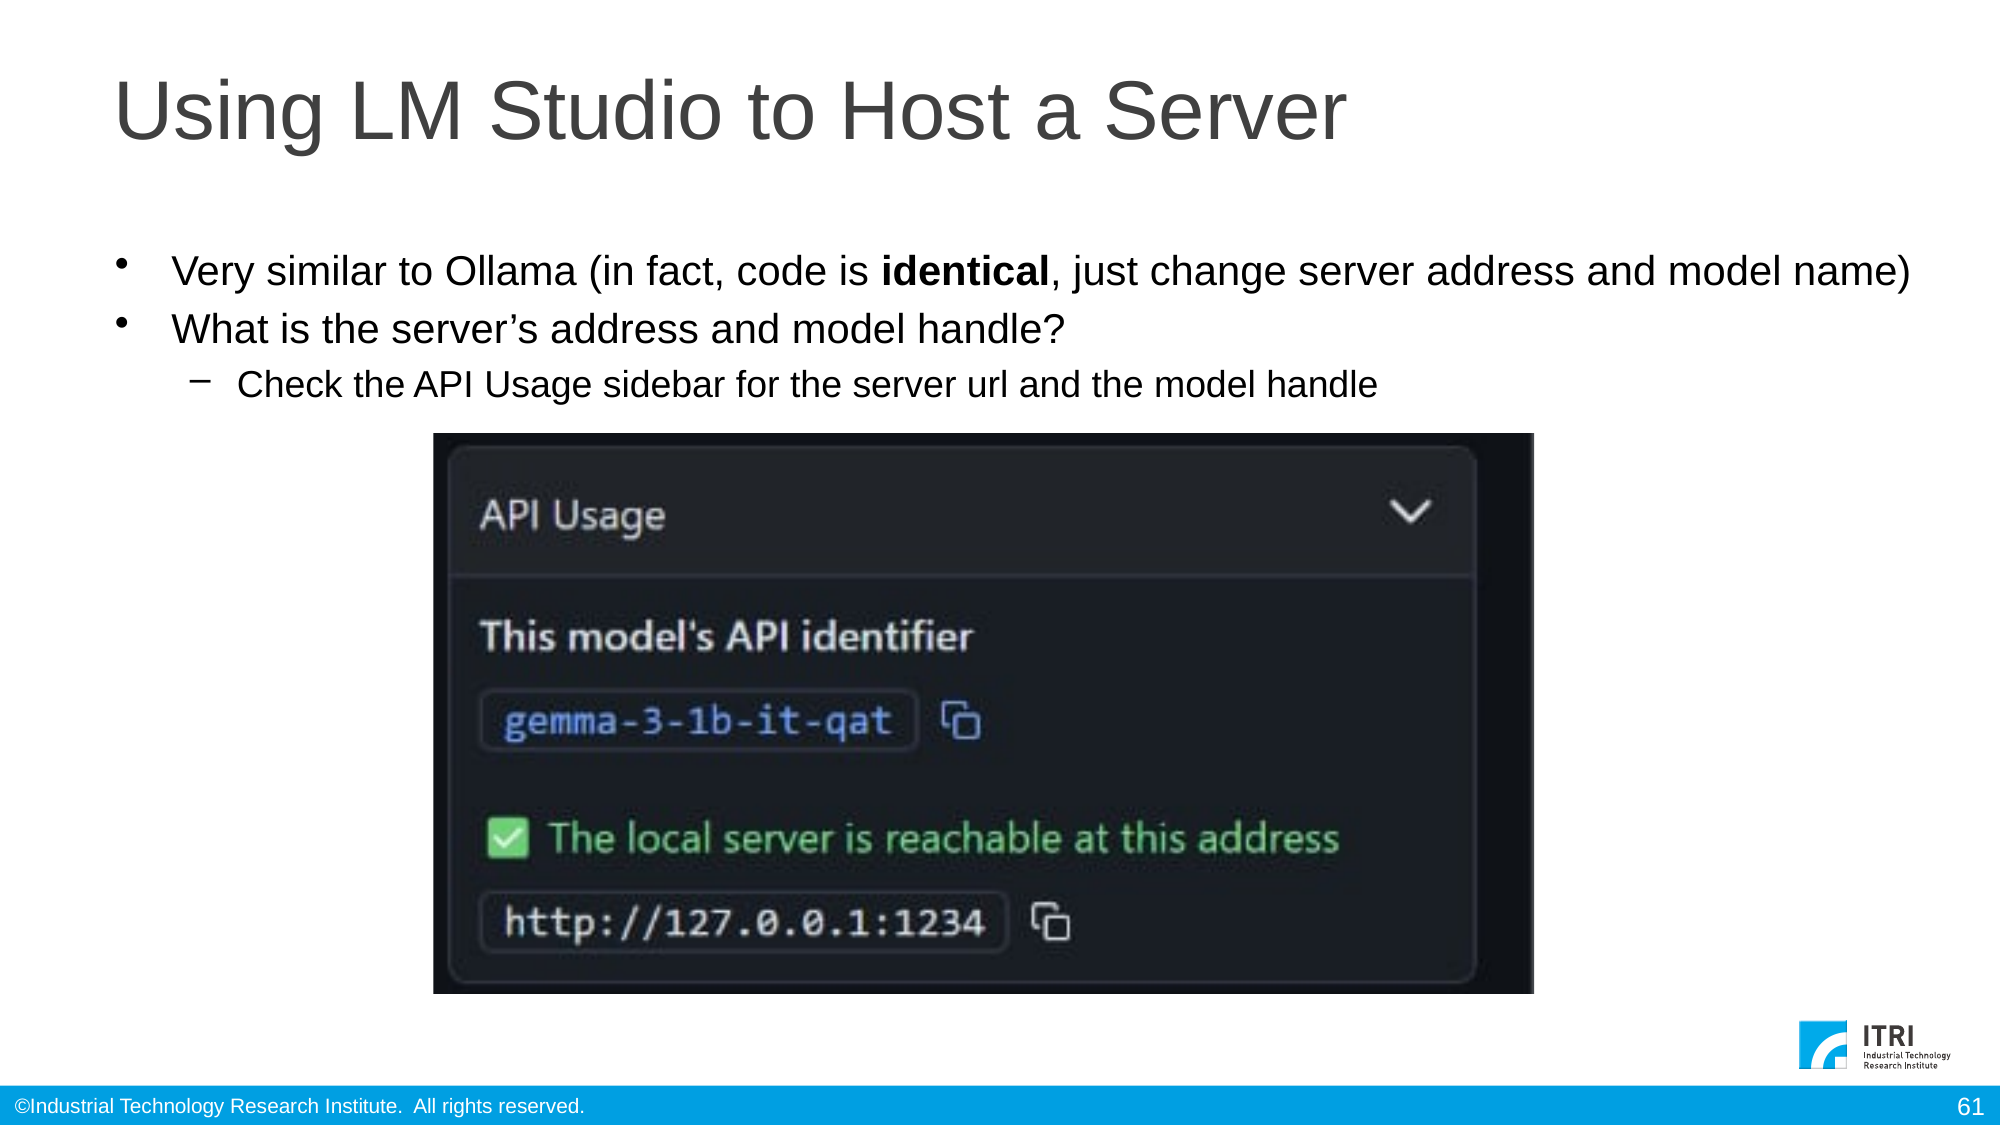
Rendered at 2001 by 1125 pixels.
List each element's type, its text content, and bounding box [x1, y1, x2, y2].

picture [433, 433, 1535, 995]
slide_number 61 [1874, 1085, 2000, 1125]
title Using LM Studio to Host a Server [98, 48, 1930, 198]
list Very similar to Ollama (in fact, code is identical, just change server address and model name) What is the server’s address and model handle? Check the API Usage sidebar for the server url and the model handle [99, 236, 1930, 1017]
